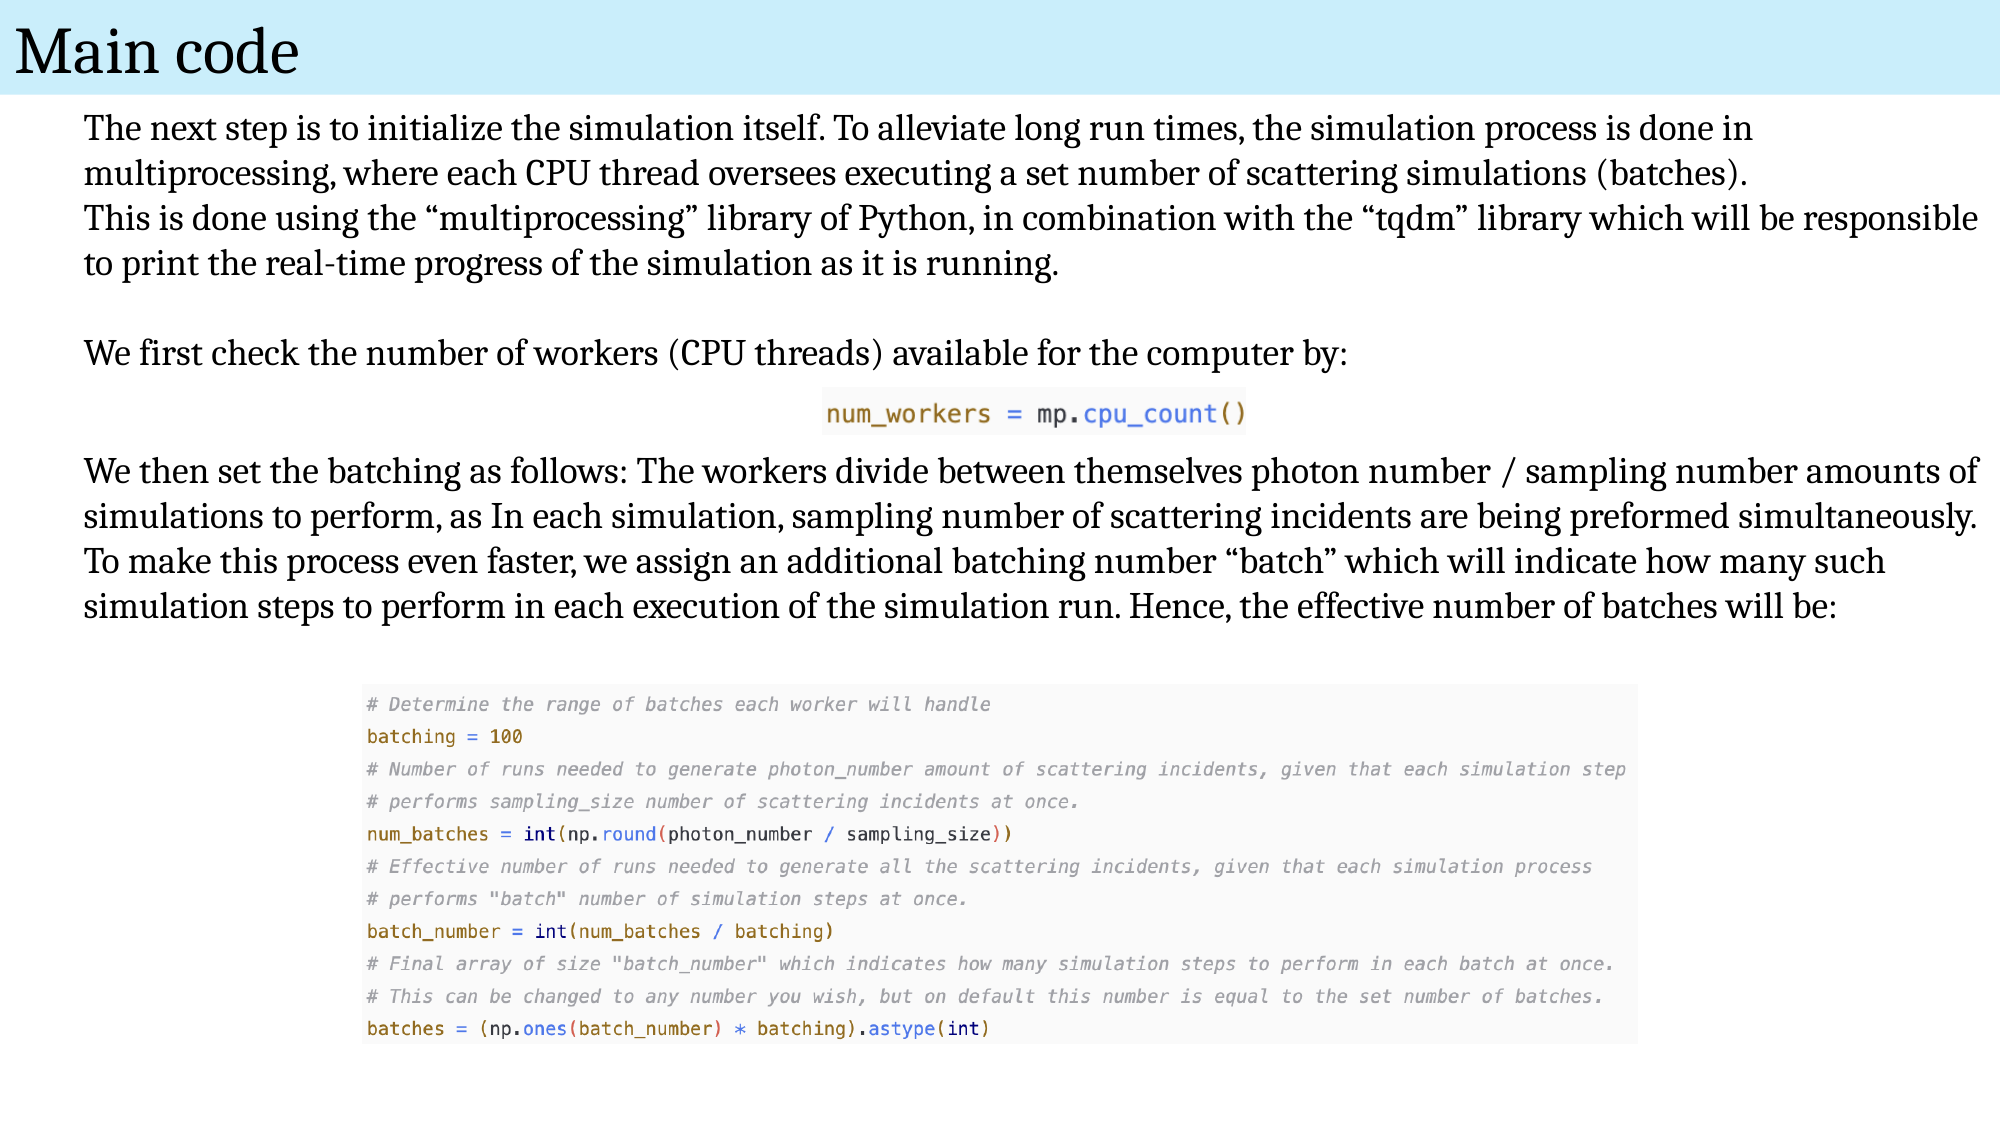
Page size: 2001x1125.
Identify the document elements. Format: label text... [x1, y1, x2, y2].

picture [822, 386, 1247, 436]
picture [361, 683, 1638, 1045]
text_box We then set the batching as follows: The workers divide between themselves photon number / sampling number amounts of simulations to perform, as In each simulation, sampling number of scattering incidents are being preformed simultaneously. To make this process even faster, we assign an additional batching number “batch” which will indicate how many such simulation steps to perform in each execution of the simulation run. Hence, the effective number of batches will be: [68, 438, 2000, 634]
text_box Main code [0, 0, 2000, 95]
text_box The next step is to initialize the simulation itself. To alleviate long run times, the simulation process is done in multiprocessing, where each CPU thread oversees executing a set number of scattering simulations (batches). This is done using the “multiprocessing” library of Python, in combination with the “tqdm” library which will be responsible to print the real-time progress of the simulation as it is running. We first check the number of workers (CPU threads) available for the computer by: [68, 95, 2000, 381]
